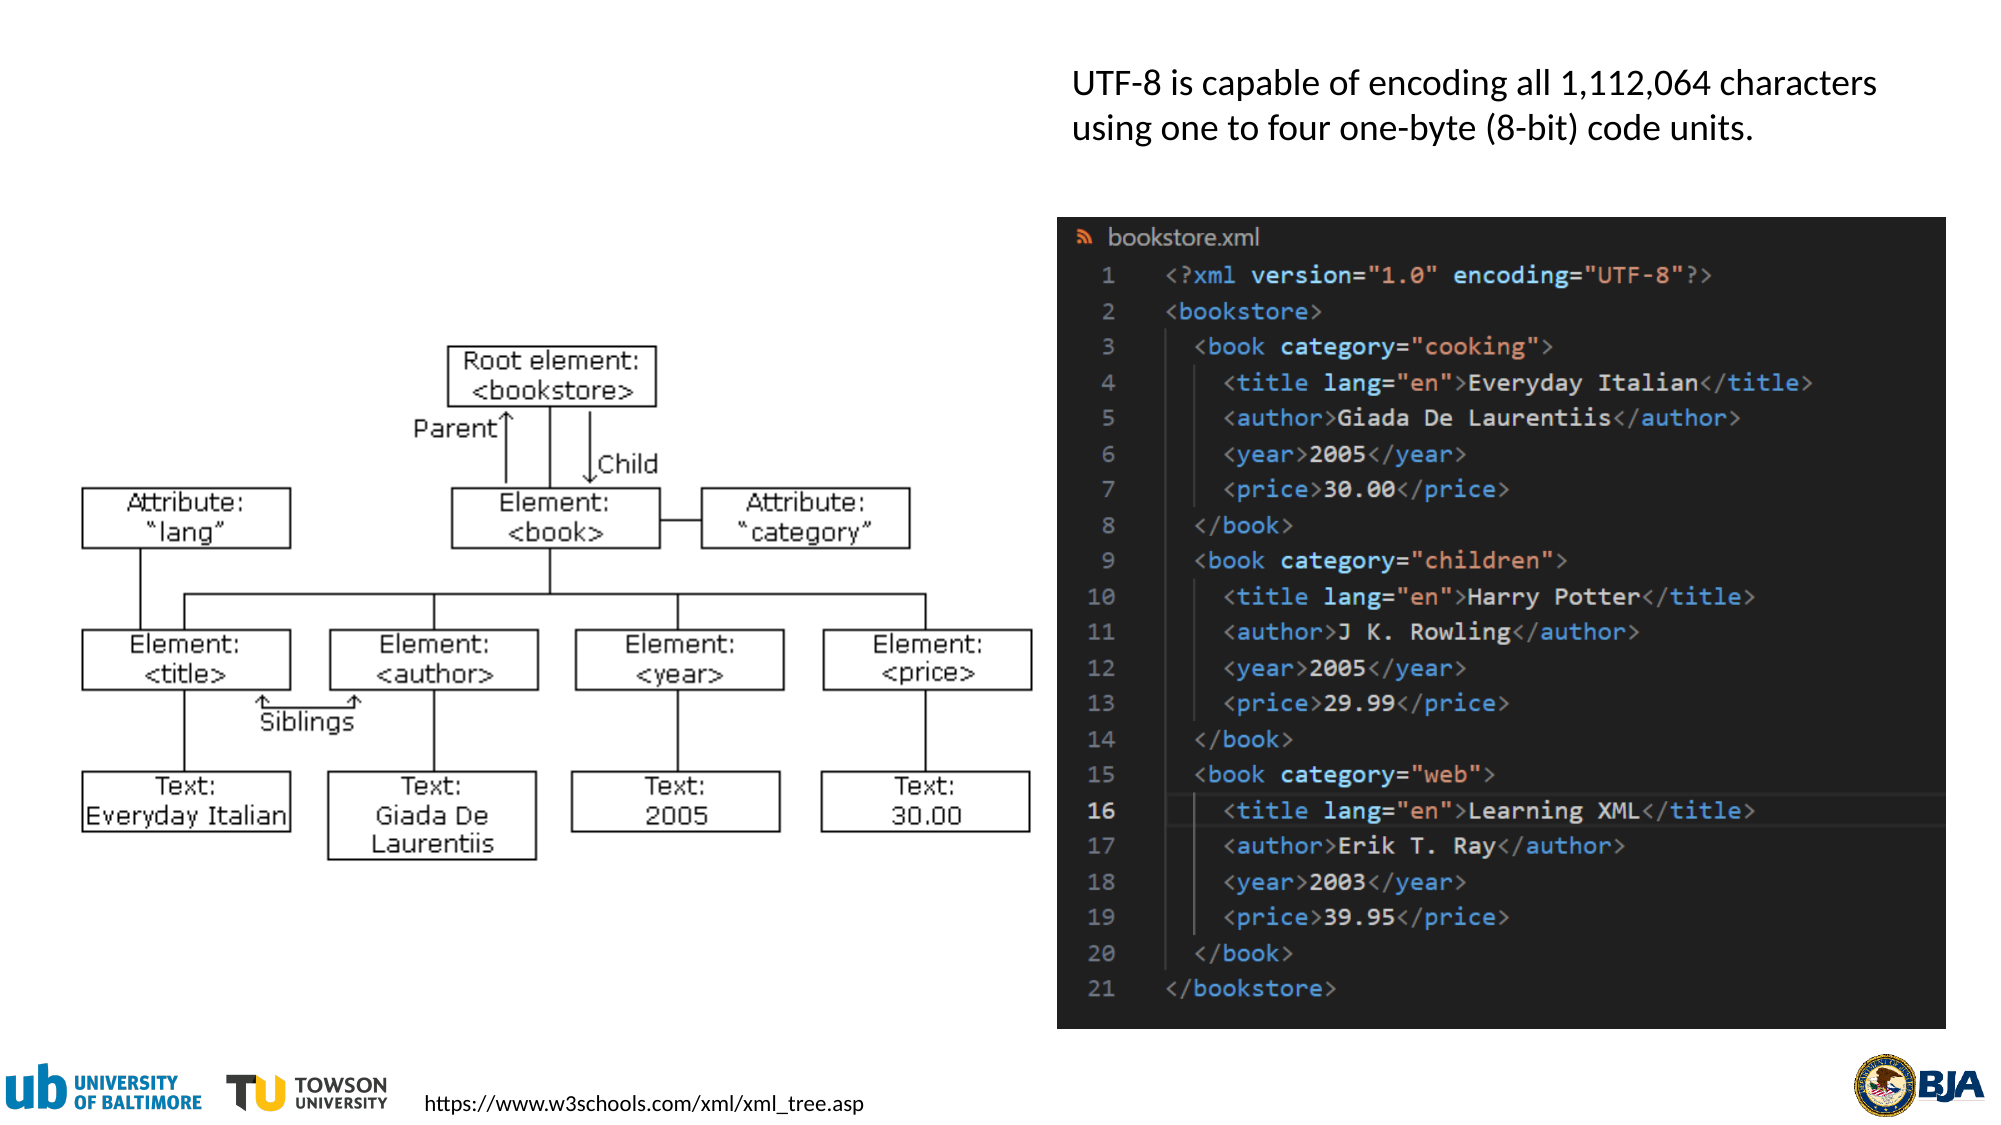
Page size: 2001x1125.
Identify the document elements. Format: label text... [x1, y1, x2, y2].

text_box UTF-8 is capable of encoding all 1,112,064 characters using one to four one-byte (8-bit) code units. [1057, 51, 1928, 156]
text_box https://www.w3schools.com/xml/xml_tree.asp [409, 1081, 882, 1124]
picture [0, 1031, 407, 1125]
picture [72, 330, 1043, 879]
picture [1057, 217, 1946, 1030]
picture [1854, 1054, 1986, 1117]
